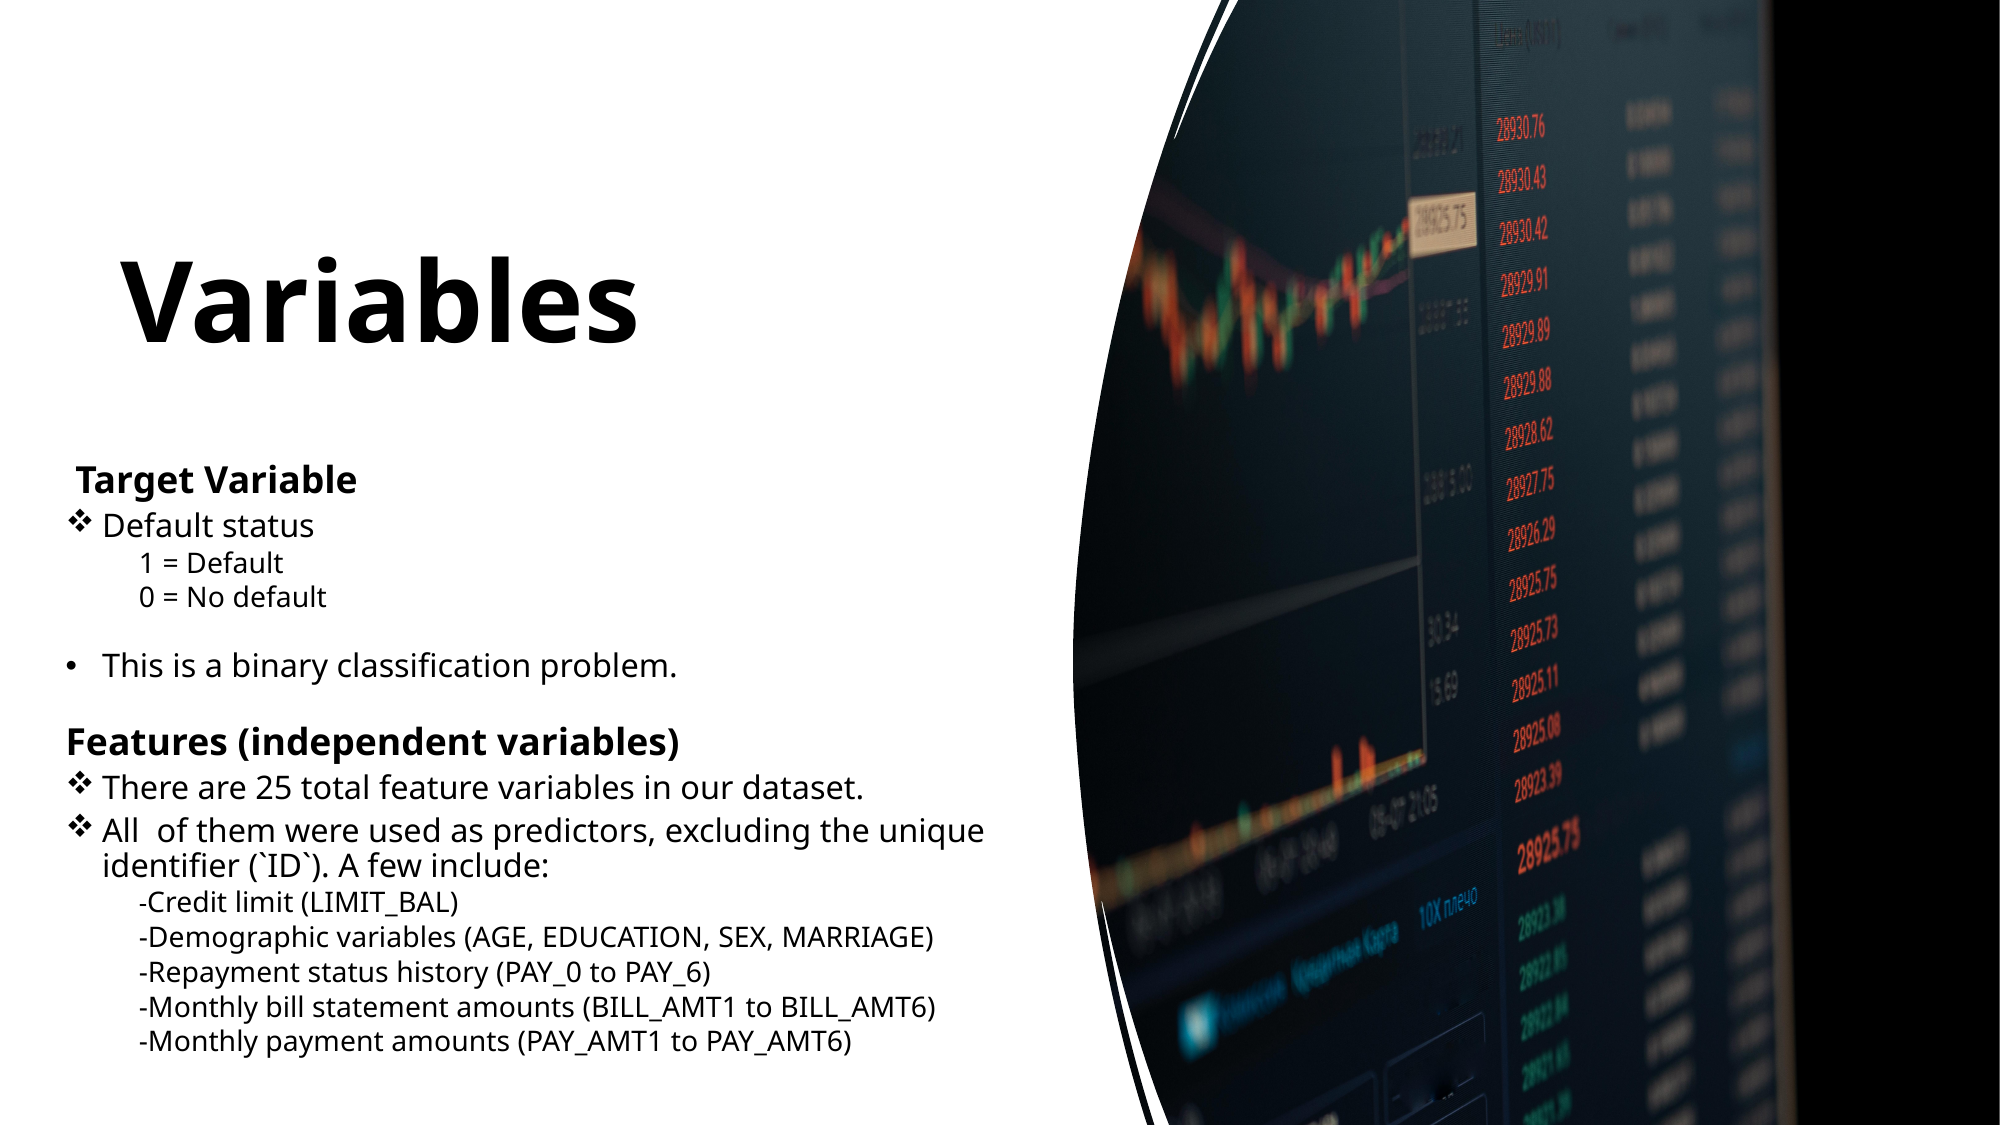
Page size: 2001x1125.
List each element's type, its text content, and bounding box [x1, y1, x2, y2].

picture [1072, 0, 2000, 1125]
list Target Variable Default status 1 = Default 0 = No default This is a binary classification problem. Features (independent variables) There are 25 total feature variables in our dataset. All of them were used as predictors, excluding the unique identifier (`ID`). A few include: -Credit limit (LIMIT_BAL) -Demographic variables (AGE, EDUCATION, SEX, MARRIAGE) -Repayment status history (PAY_0 to PAY_6) -Monthly bill statement amounts (BILL_AMT1 to BILL_AMT6) -Monthly payment amounts (PAY_AMT1 to PAY_AMT6) [50, 453, 1041, 1072]
title Variables [105, 53, 822, 375]
